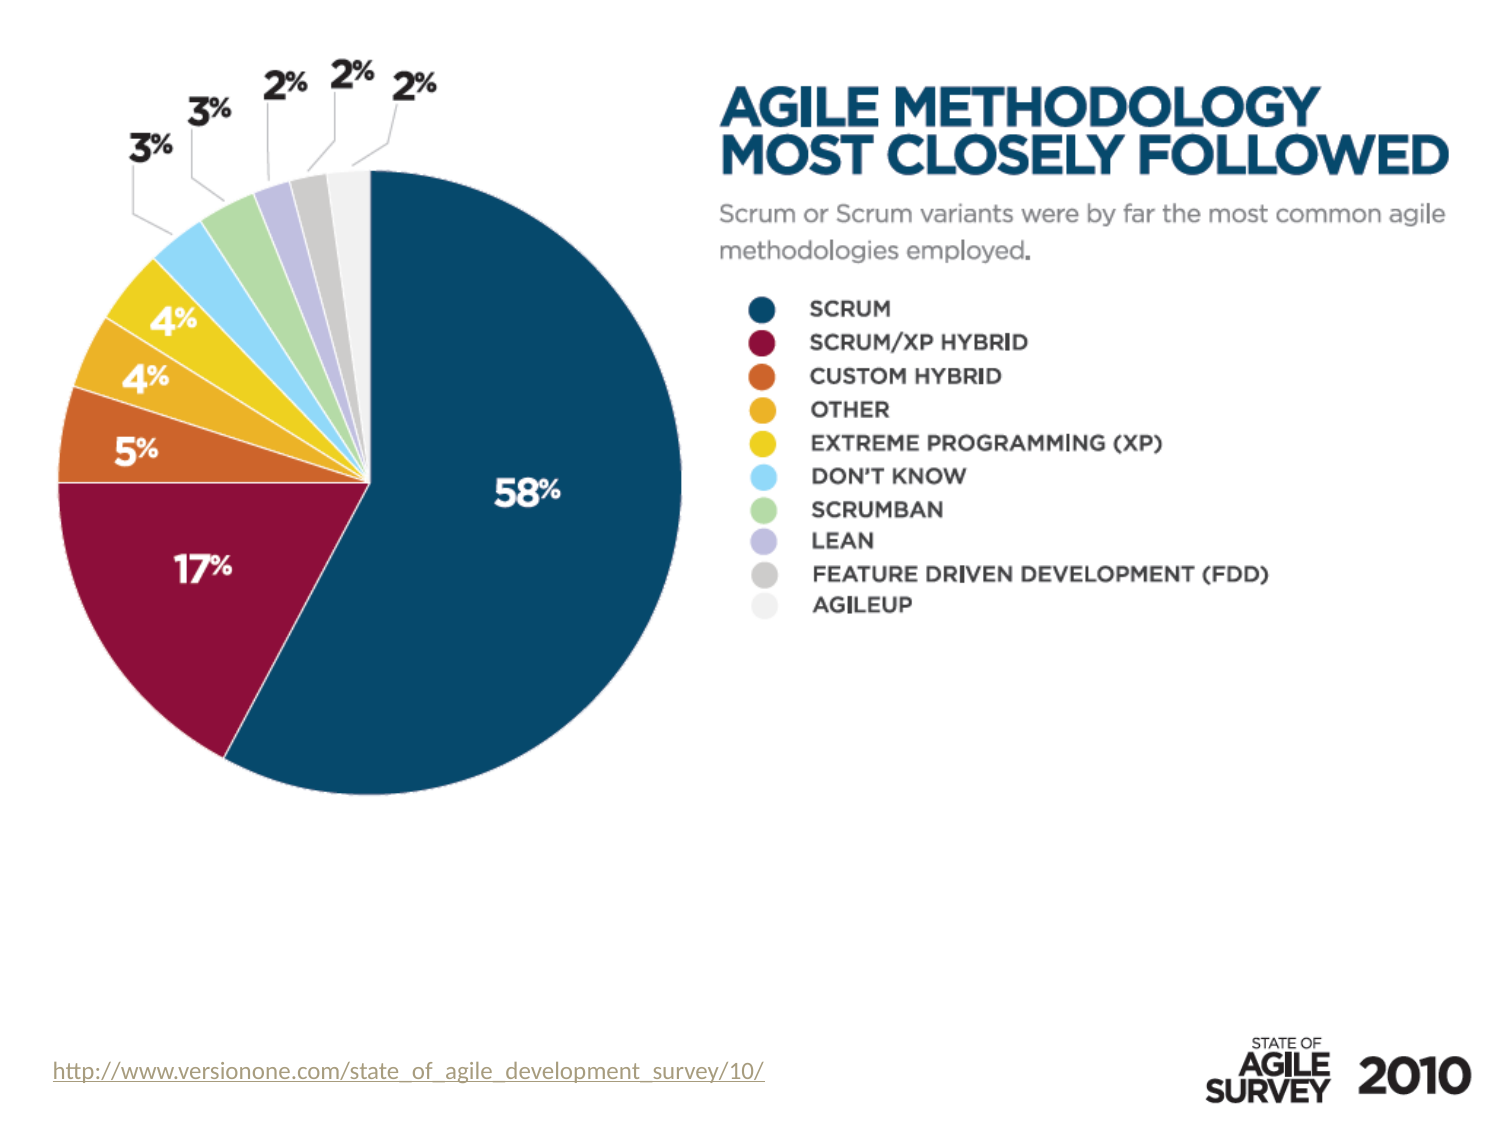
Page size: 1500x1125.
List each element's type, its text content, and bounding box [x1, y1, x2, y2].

picture [1198, 1030, 1476, 1109]
picture [41, 44, 1465, 811]
text_box http://www.versionone.com/state_of_agile_development_survey/10/ [37, 1046, 781, 1092]
